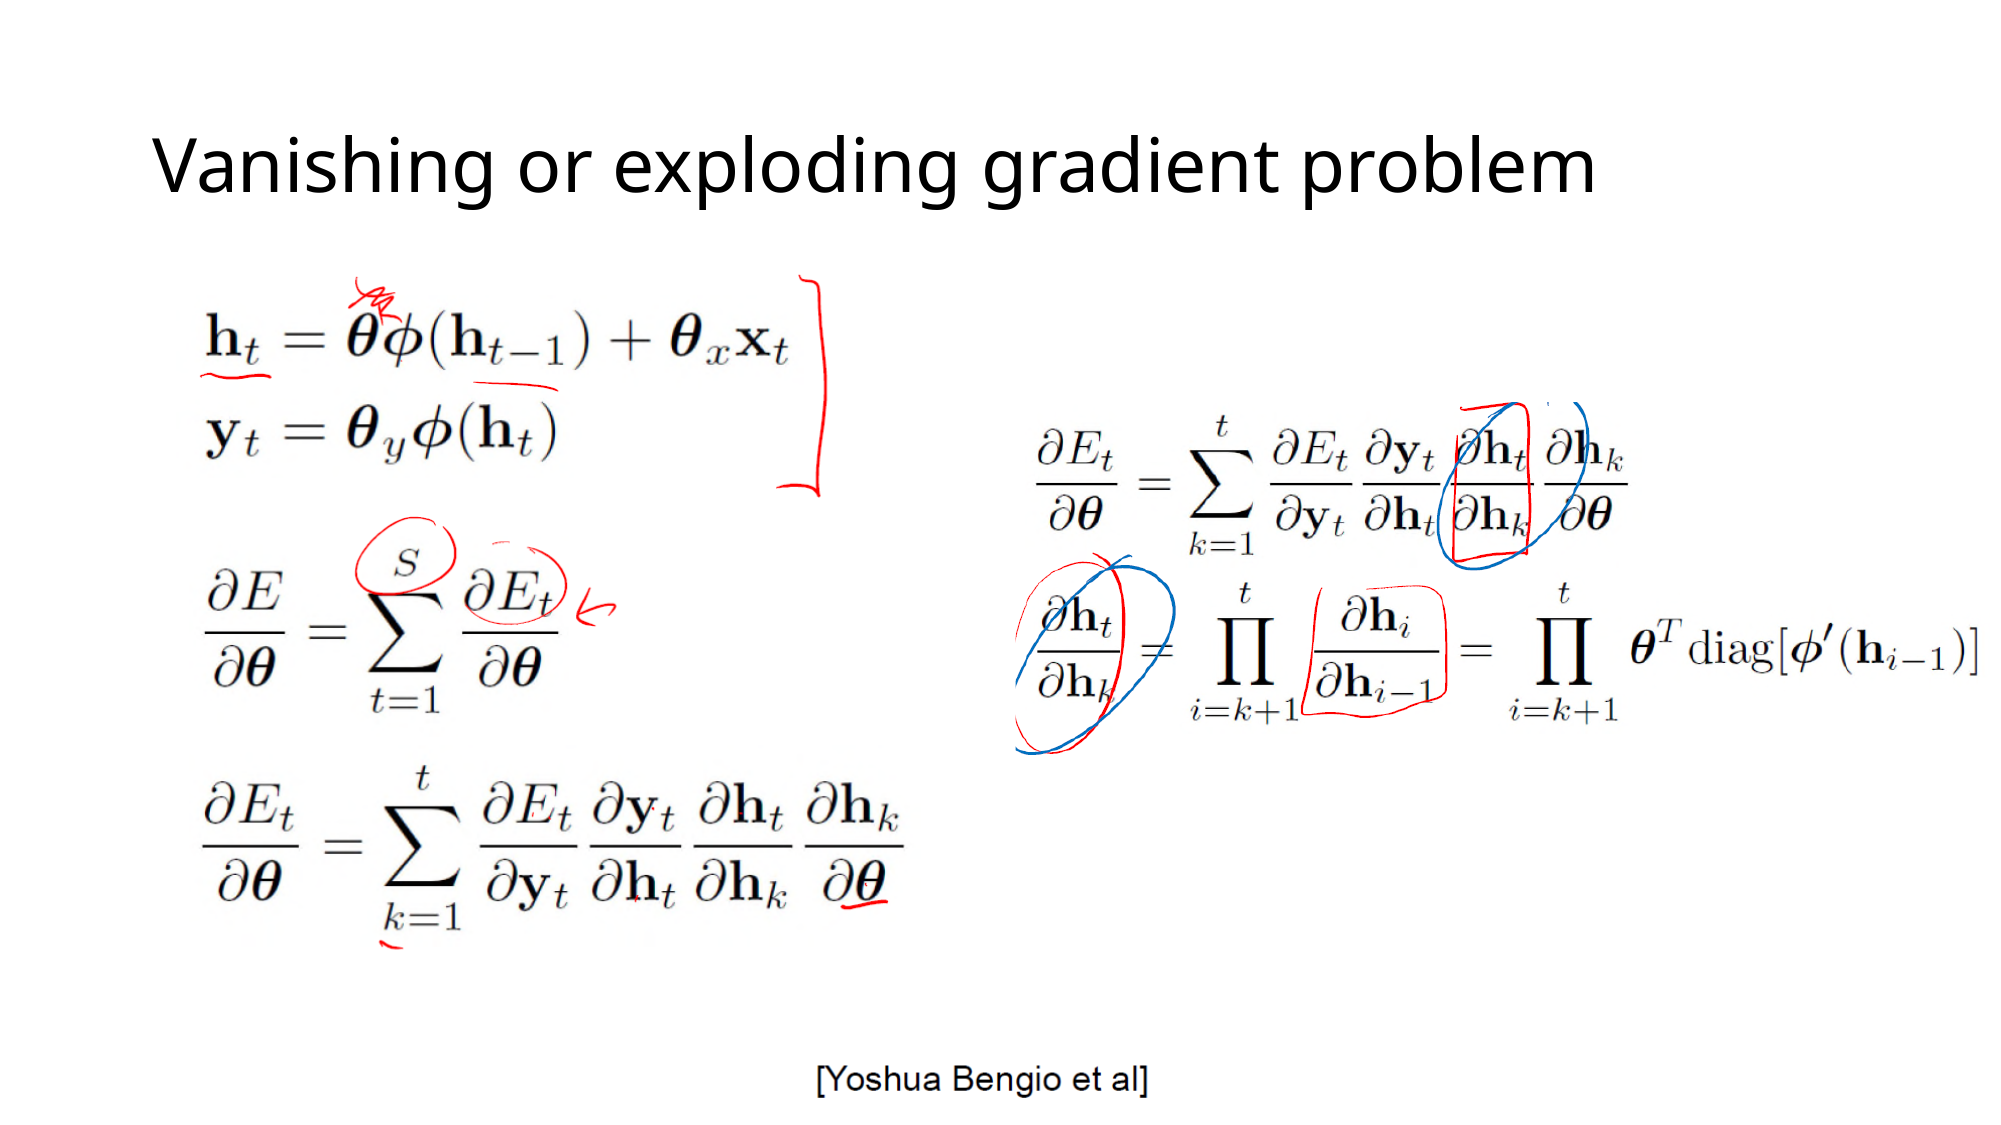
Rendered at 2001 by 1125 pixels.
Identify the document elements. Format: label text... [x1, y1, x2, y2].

picture [94, 261, 2000, 1125]
title Vanishing or exploding gradient problem [137, 59, 1863, 278]
